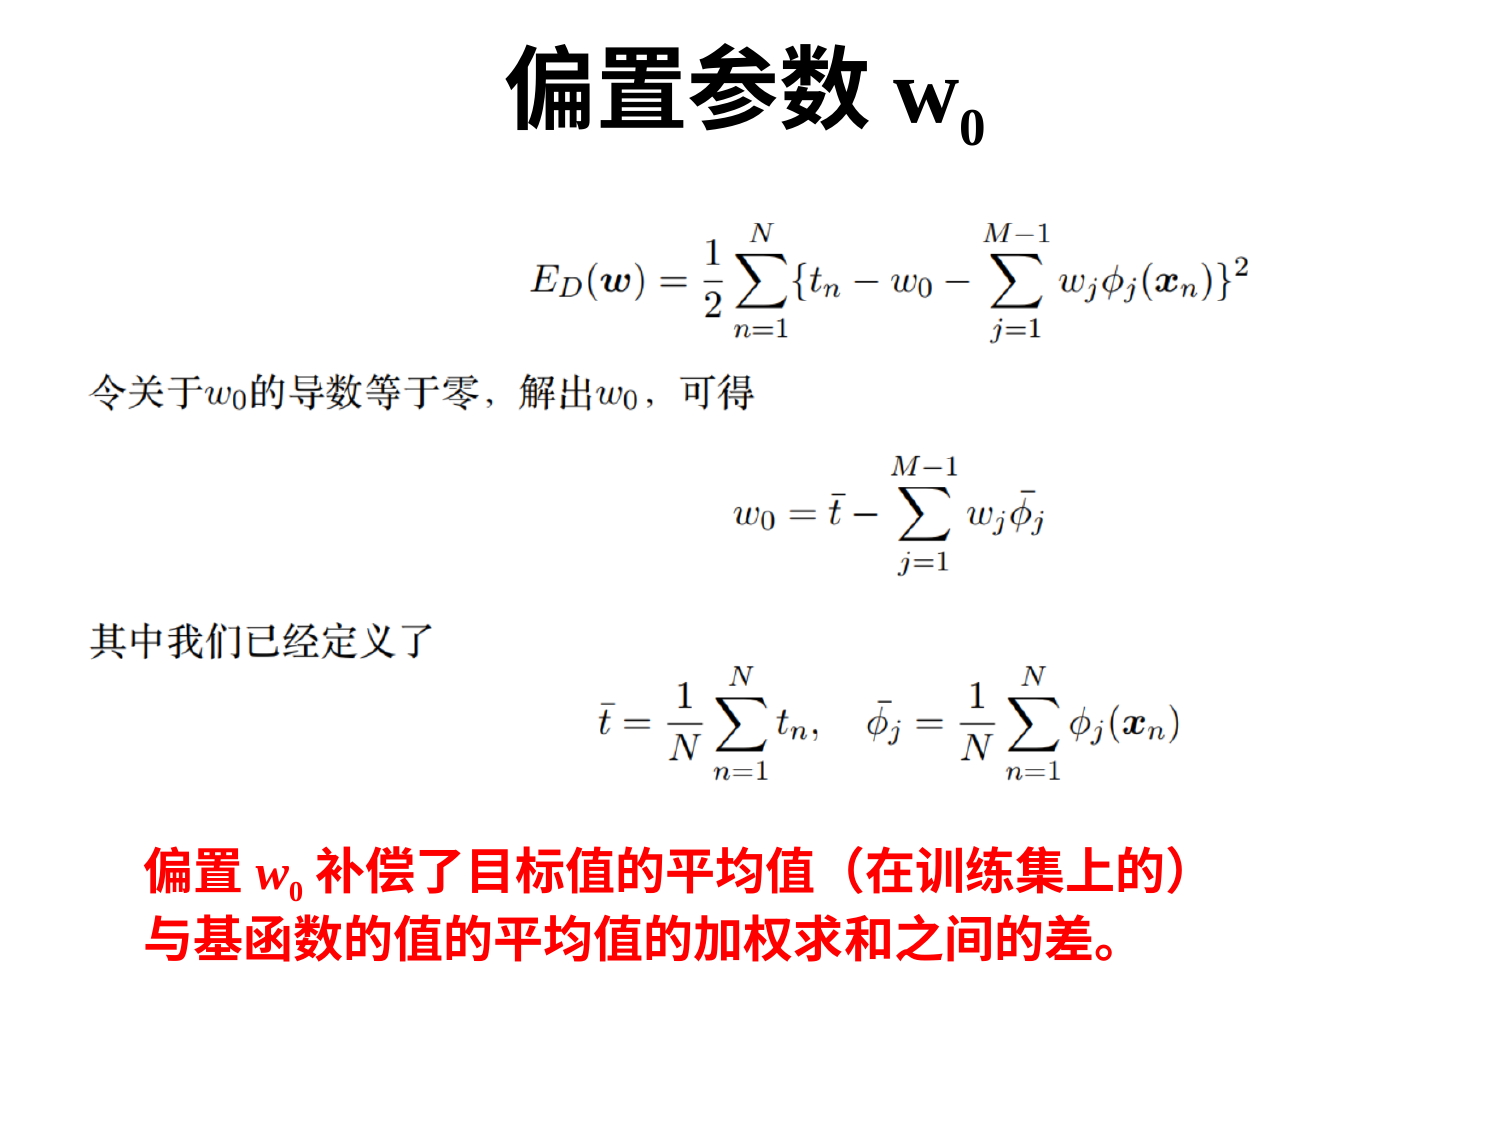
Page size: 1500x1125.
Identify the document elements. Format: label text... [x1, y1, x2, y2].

title 偏置参数w0 [70, 0, 1421, 188]
picture [81, 217, 1451, 793]
text_box 偏置w0补偿了⽬标值的平均值（在训练集上的）与基函数的值的平均值的加权求和之间的差。 [128, 831, 1266, 975]
